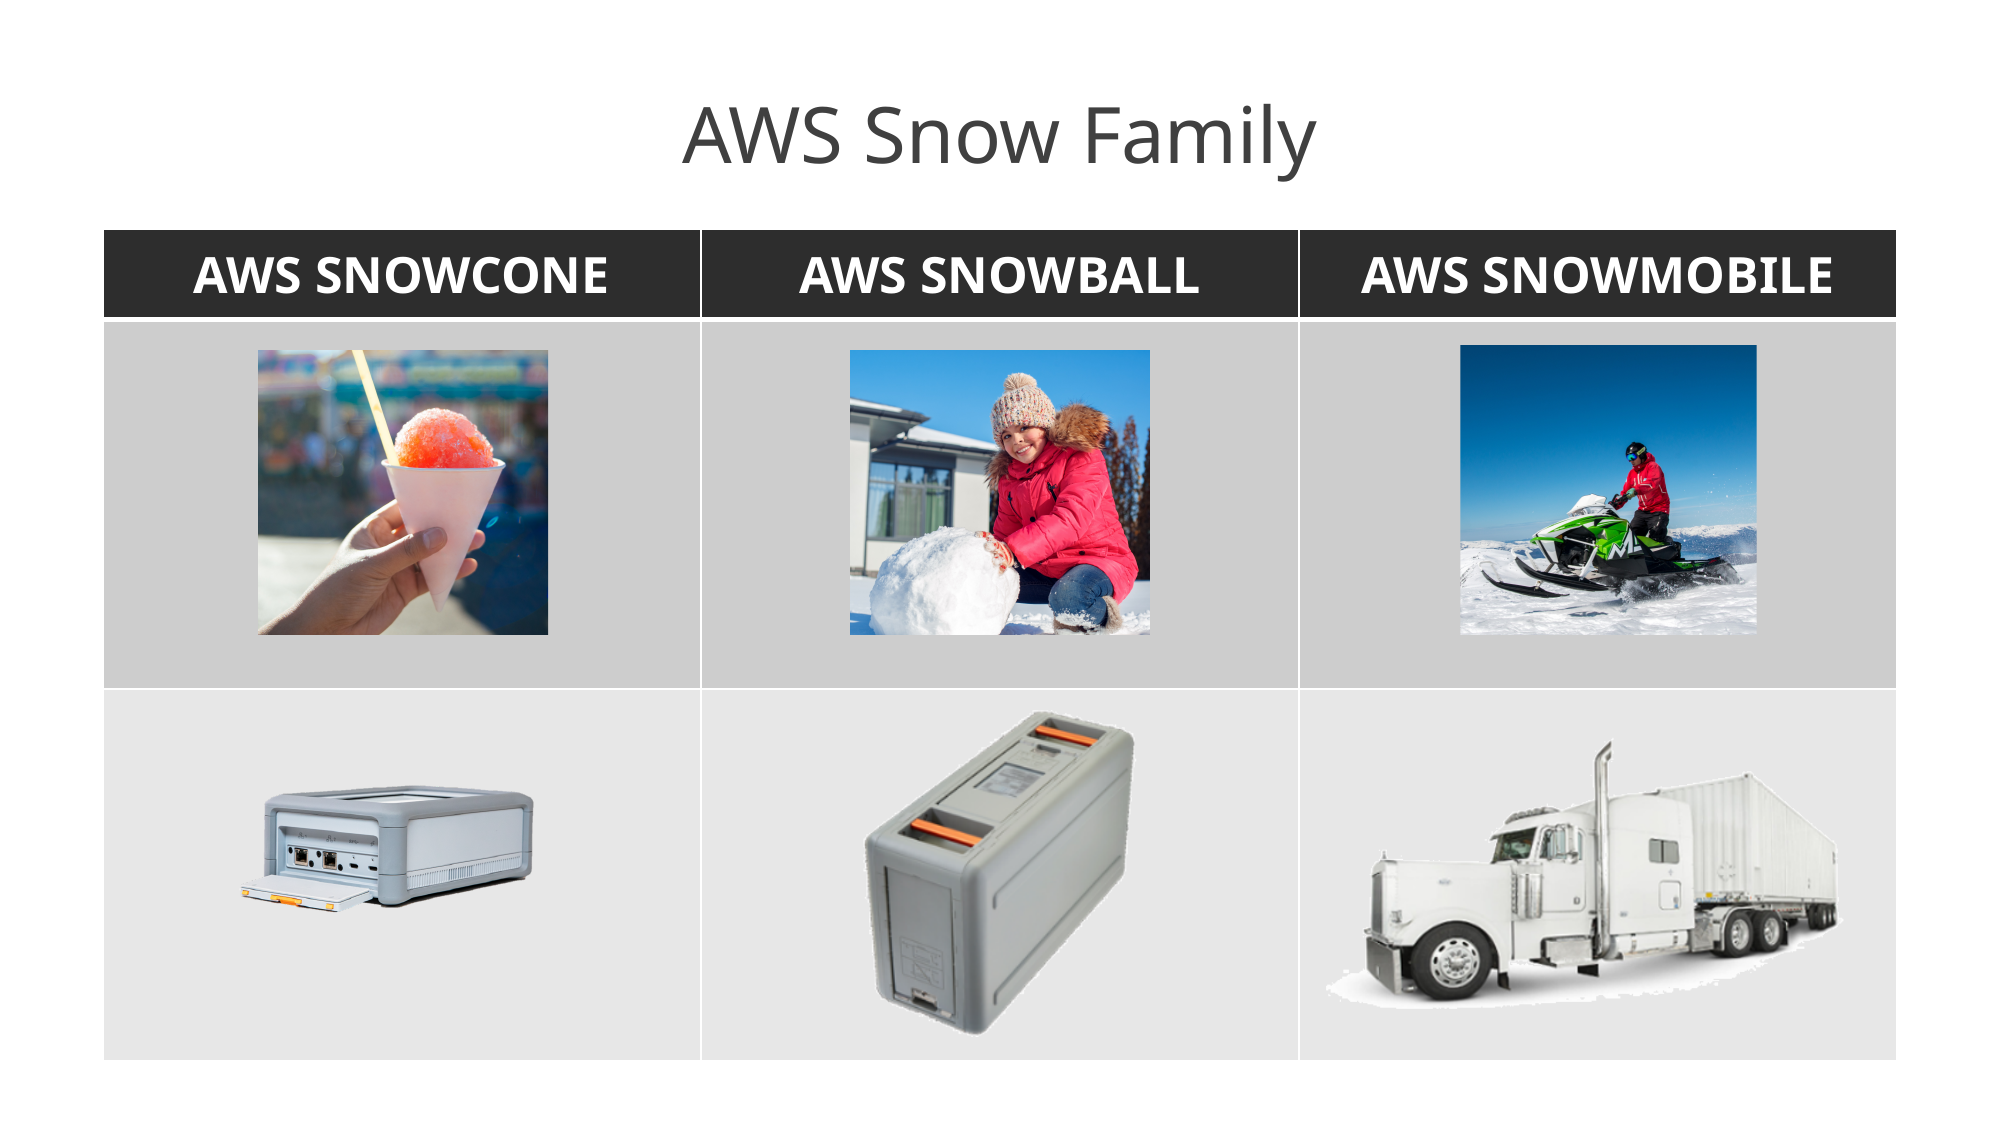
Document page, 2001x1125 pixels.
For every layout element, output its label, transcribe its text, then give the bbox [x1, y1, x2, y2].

picture [1460, 345, 1757, 439]
picture [857, 709, 1142, 1037]
table_header AWS SNOWBALL [702, 230, 1298, 317]
picture [230, 773, 549, 923]
table_header AWS SNOWCONE [104, 230, 700, 317]
table_cell [702, 322, 1298, 688]
title AWS Snow Family [137, 93, 1863, 183]
picture [1309, 701, 1924, 1047]
picture [1460, 424, 1757, 635]
table_cell [1300, 690, 1896, 1060]
picture [850, 349, 1150, 635]
table_cell [1300, 322, 1896, 688]
table_cell [104, 690, 700, 1060]
picture [257, 350, 549, 635]
table_header AWS SNOWMOBILE [1300, 230, 1896, 317]
table_cell [104, 322, 700, 688]
table_cell [702, 690, 1298, 1060]
